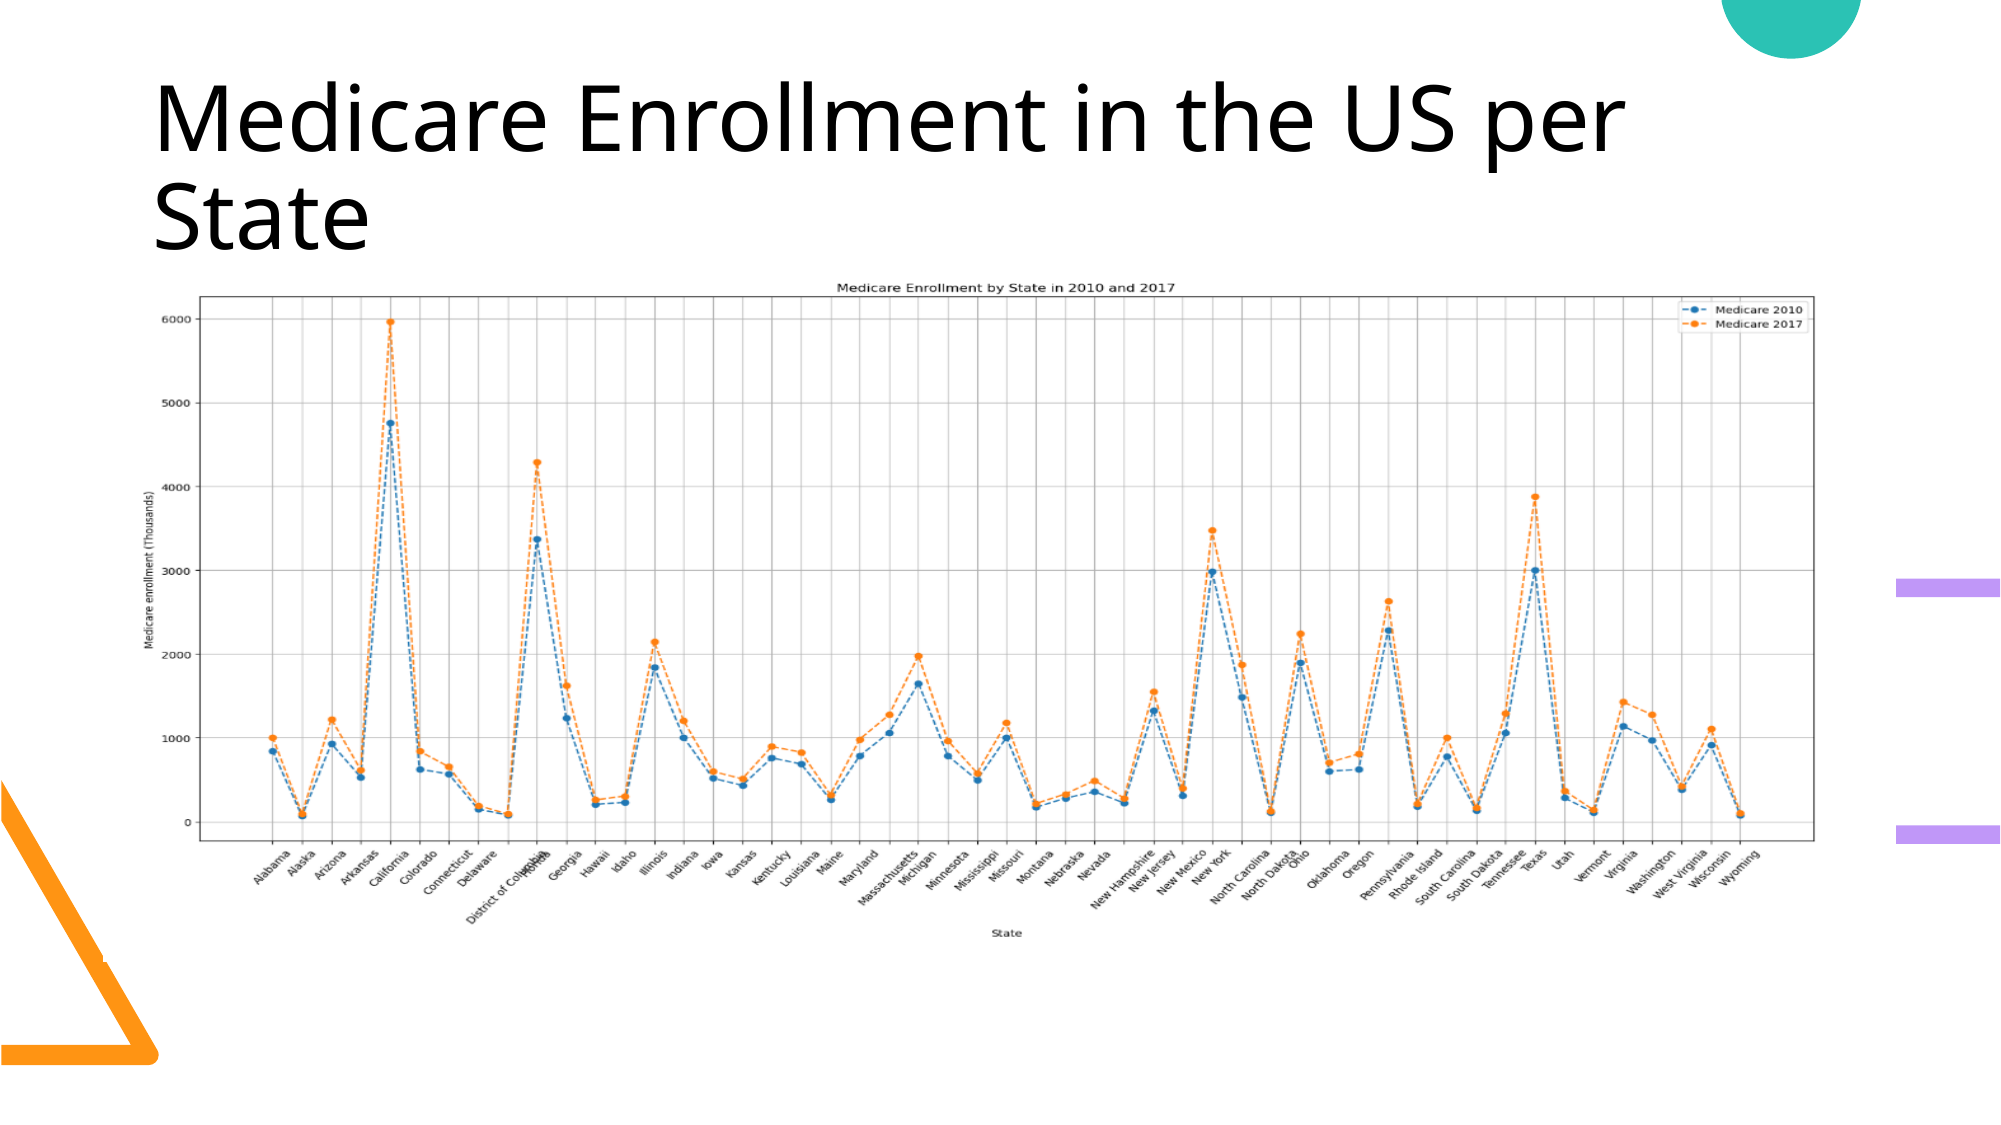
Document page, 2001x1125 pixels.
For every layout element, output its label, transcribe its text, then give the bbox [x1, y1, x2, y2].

title Medicare Enrollment in the US per State [137, 50, 1863, 280]
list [102, 280, 1896, 963]
